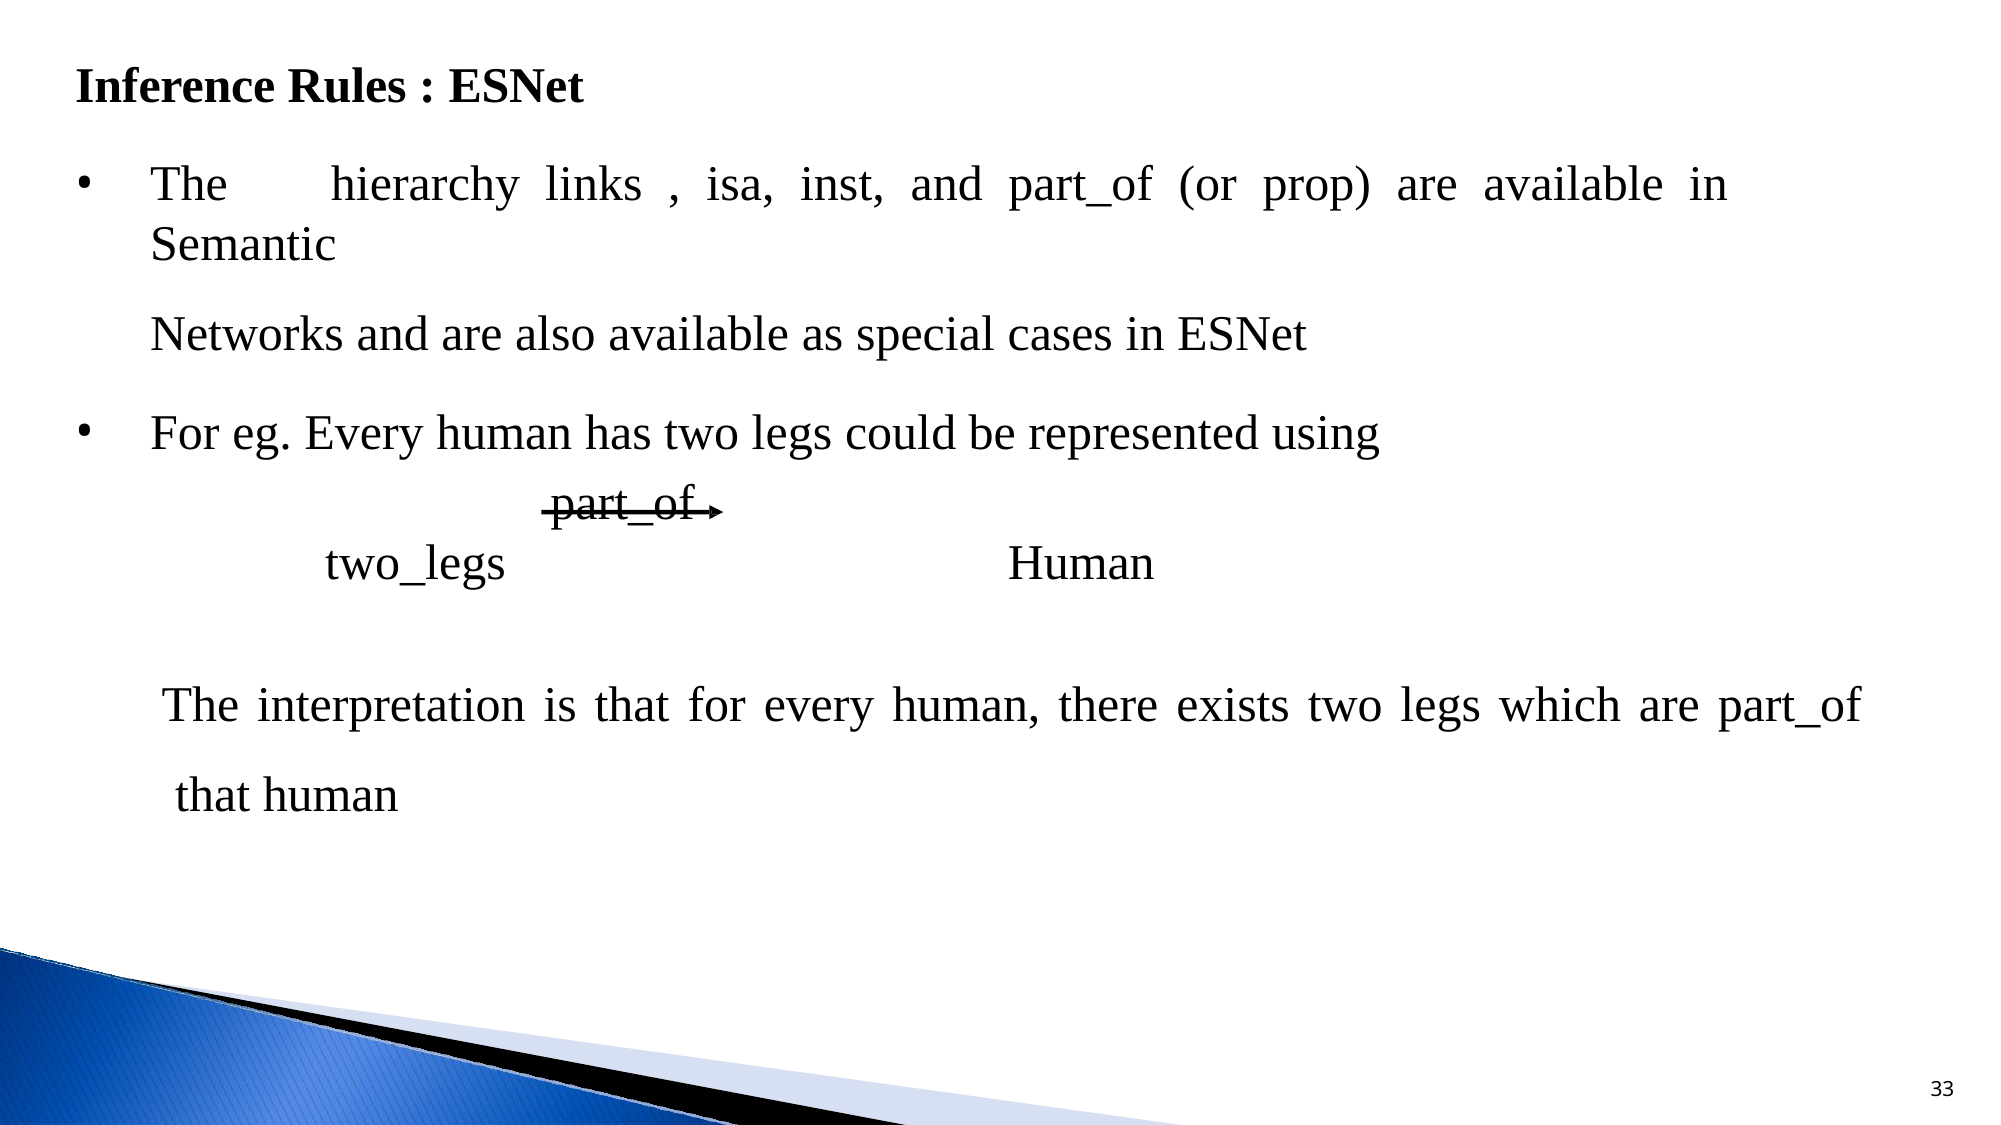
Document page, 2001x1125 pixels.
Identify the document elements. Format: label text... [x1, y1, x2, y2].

text_box [541, 505, 724, 520]
slide_number 33 [1924, 1071, 1963, 1125]
text_box Inference Rules : ESNet The hierarchy links , isa, inst, and part_of (or prop) are available in Semantic Networks and are also available as special cases in ESNet For eg. Every human has two legs could be represented using part_of two_legs Human The interpretation is that for every human, there exists two legs which are part_of that human [73, 50, 1865, 822]
picture [0, 948, 743, 1125]
